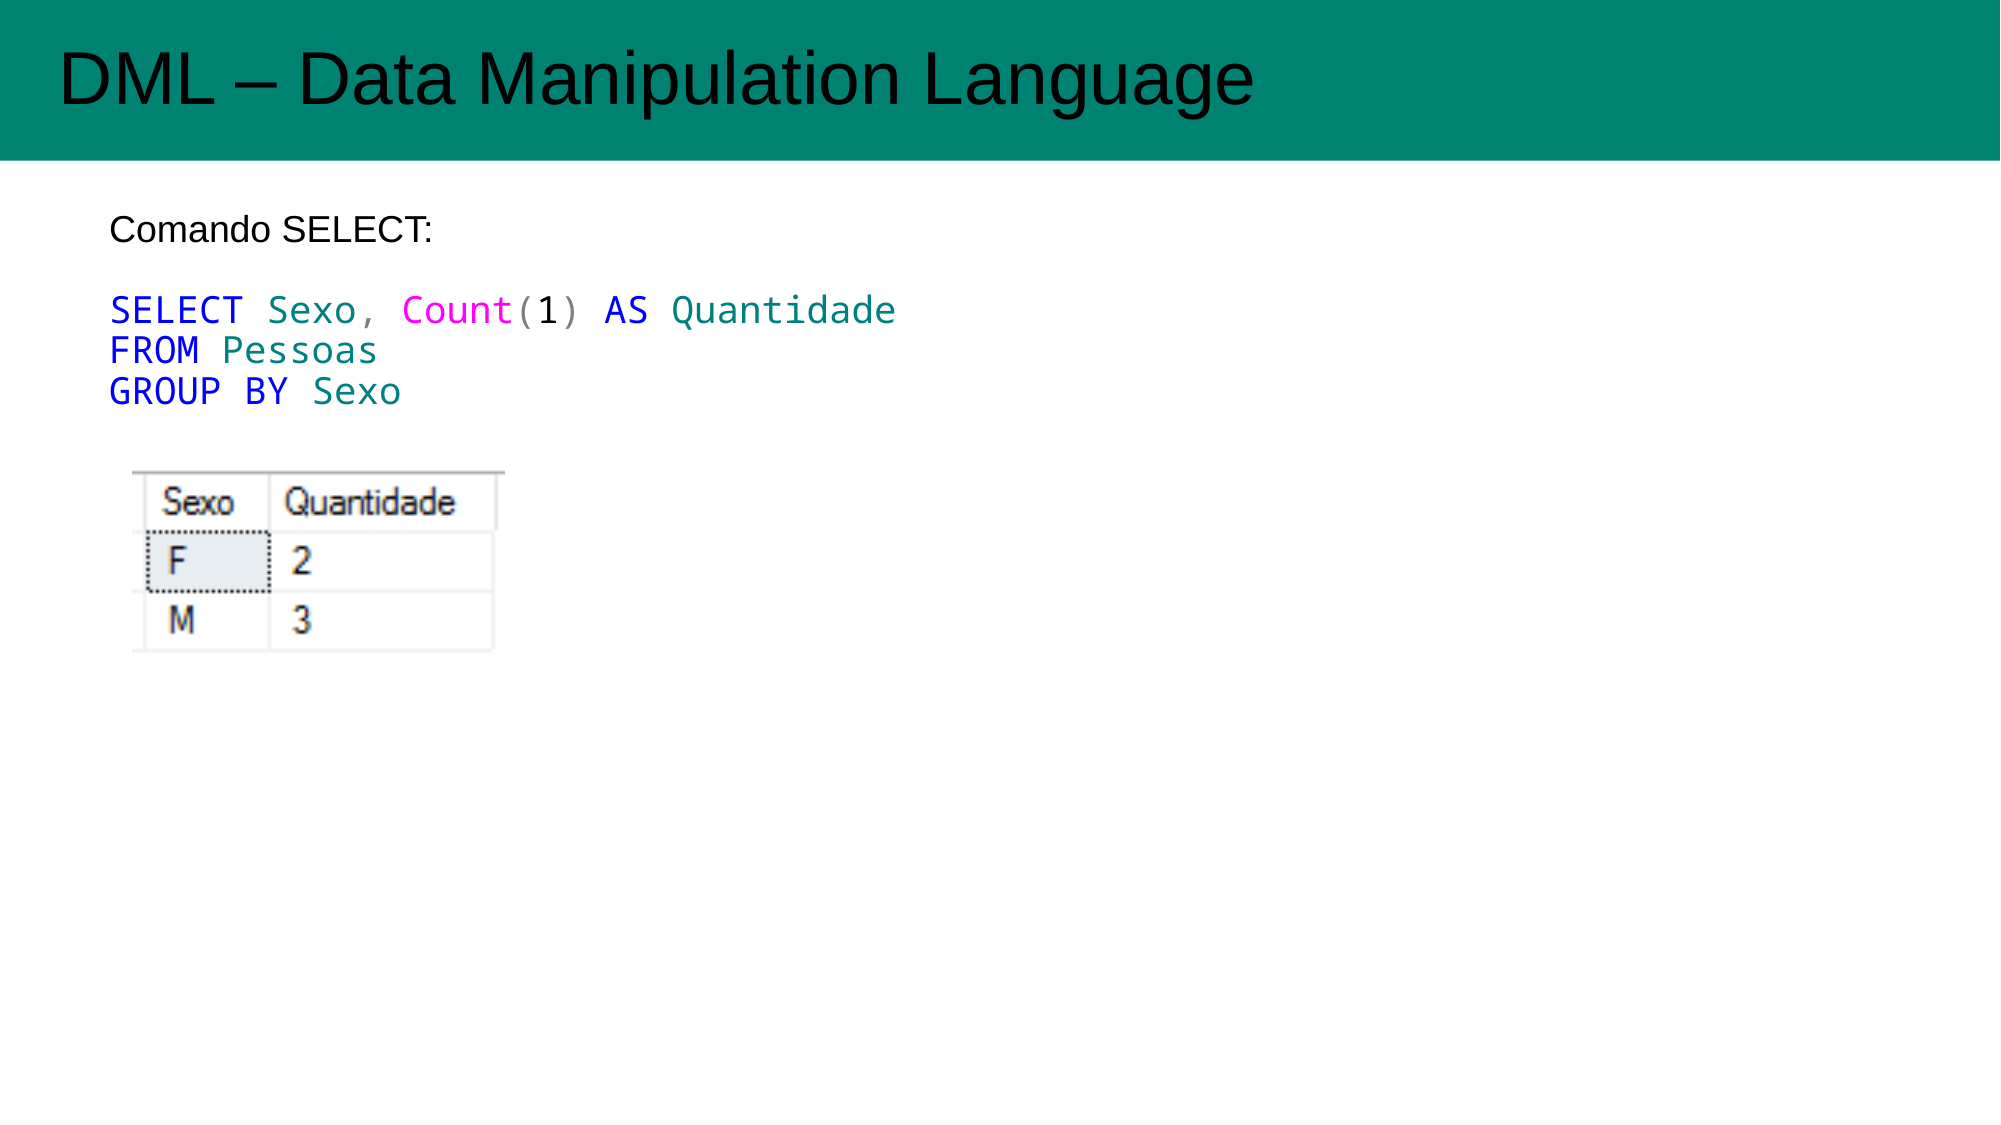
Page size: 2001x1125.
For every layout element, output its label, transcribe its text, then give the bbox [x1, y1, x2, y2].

text_box DML – Data Manipulation Language [0, 0, 2000, 161]
list Comando SELECT: SELECT Sexo, Count(1) AS Quantidade FROM Pessoas GROUP BY Sexo [44, 195, 1956, 533]
picture [132, 469, 506, 694]
